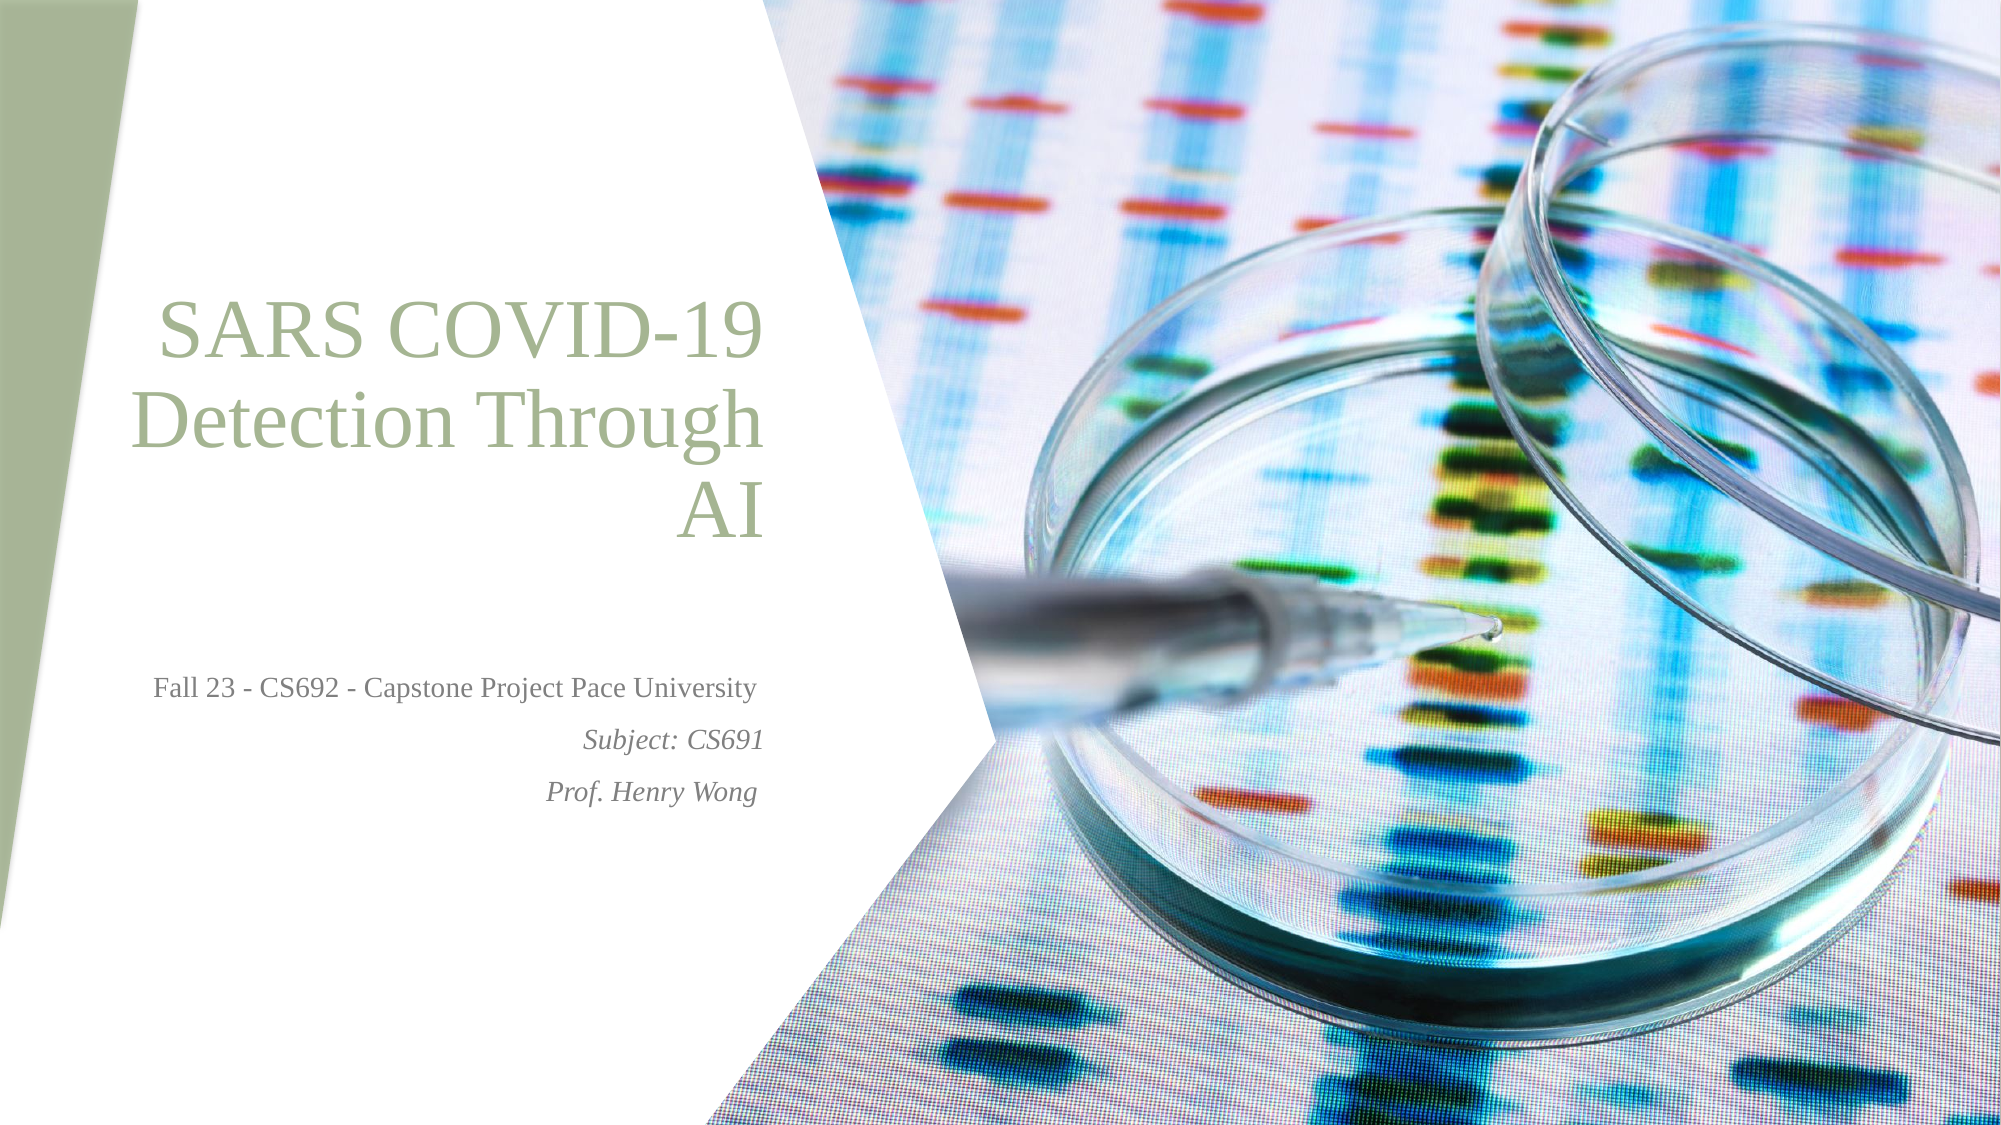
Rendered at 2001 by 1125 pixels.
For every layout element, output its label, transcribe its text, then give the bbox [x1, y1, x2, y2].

title SARS COVID-19 Detection Through AI [109, 275, 695, 664]
picture [699, 0, 2000, 1125]
picture [1459, 1066, 1471, 1076]
subtitle Fall 23 - CS692 - Capstone Project Pace University Subject: CS691 Prof. Henry Wong [111, 664, 695, 845]
